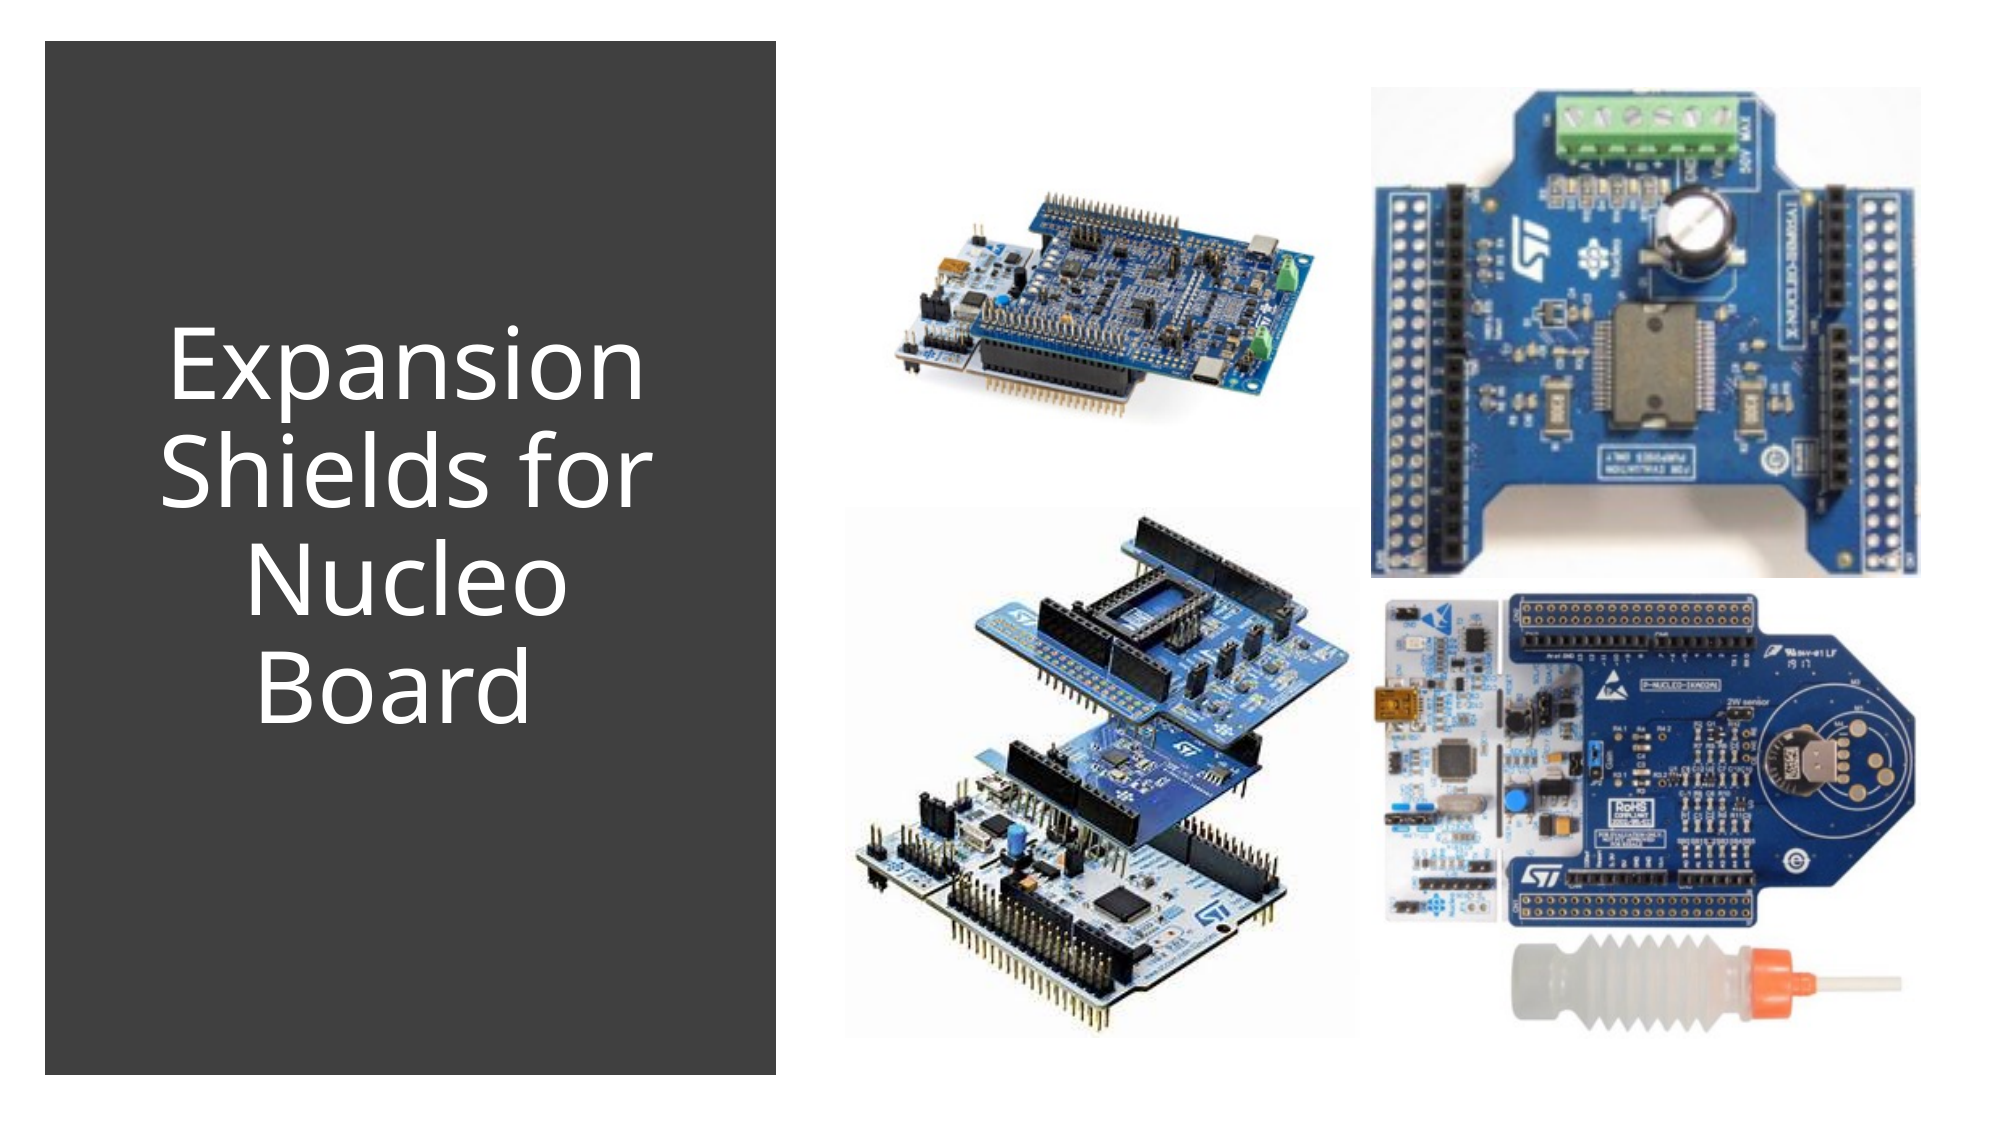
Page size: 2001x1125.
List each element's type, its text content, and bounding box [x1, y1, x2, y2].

text_box [54, 50, 767, 1066]
picture [845, 87, 1360, 497]
picture [1370, 87, 1921, 579]
picture [1370, 589, 1921, 1039]
picture [845, 507, 1360, 1038]
title Expansion Shields for Nucleo Board [121, 121, 693, 936]
